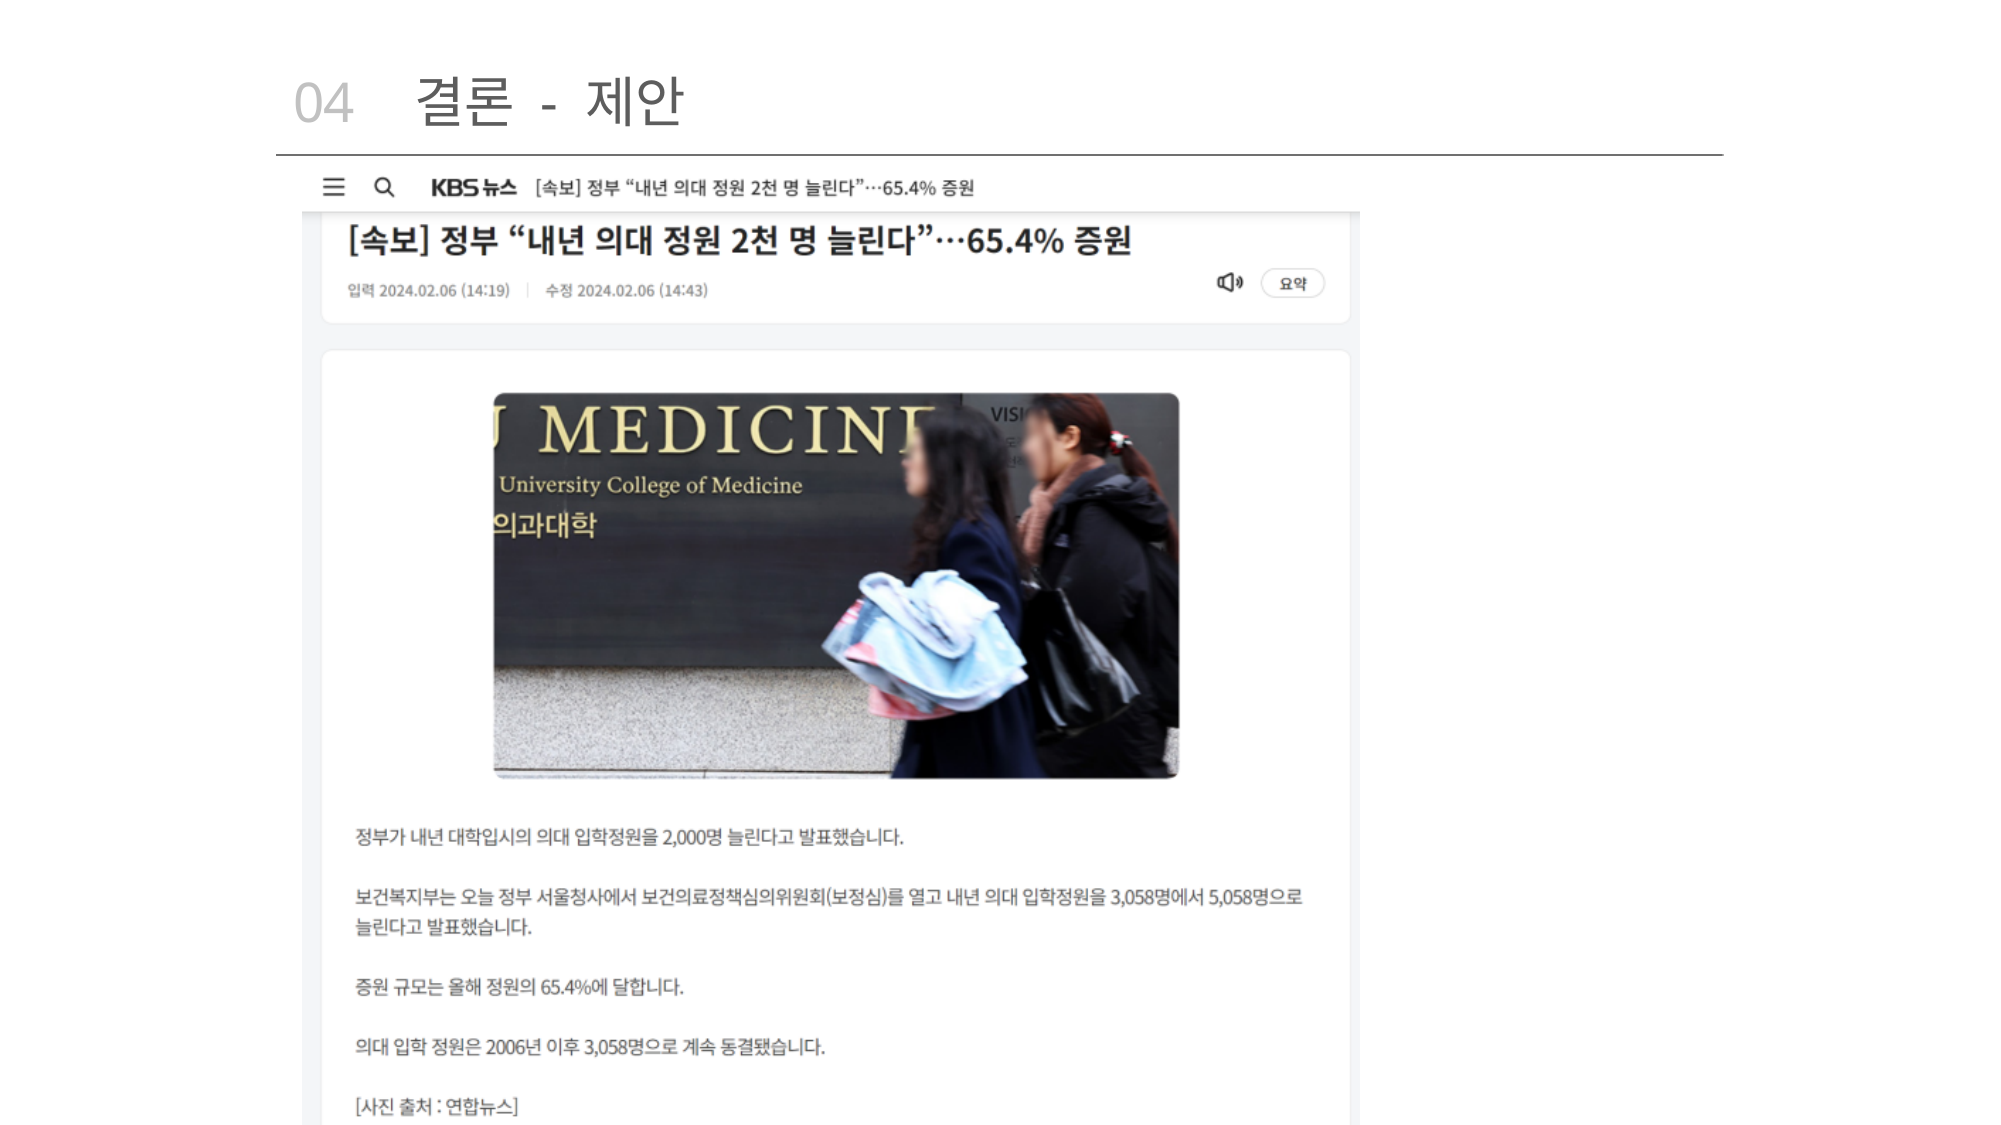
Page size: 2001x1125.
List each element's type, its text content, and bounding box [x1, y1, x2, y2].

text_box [302, 165, 1361, 1125]
text_box 04 [279, 60, 426, 141]
text_box 결론 - 제안 [426, 60, 1095, 141]
